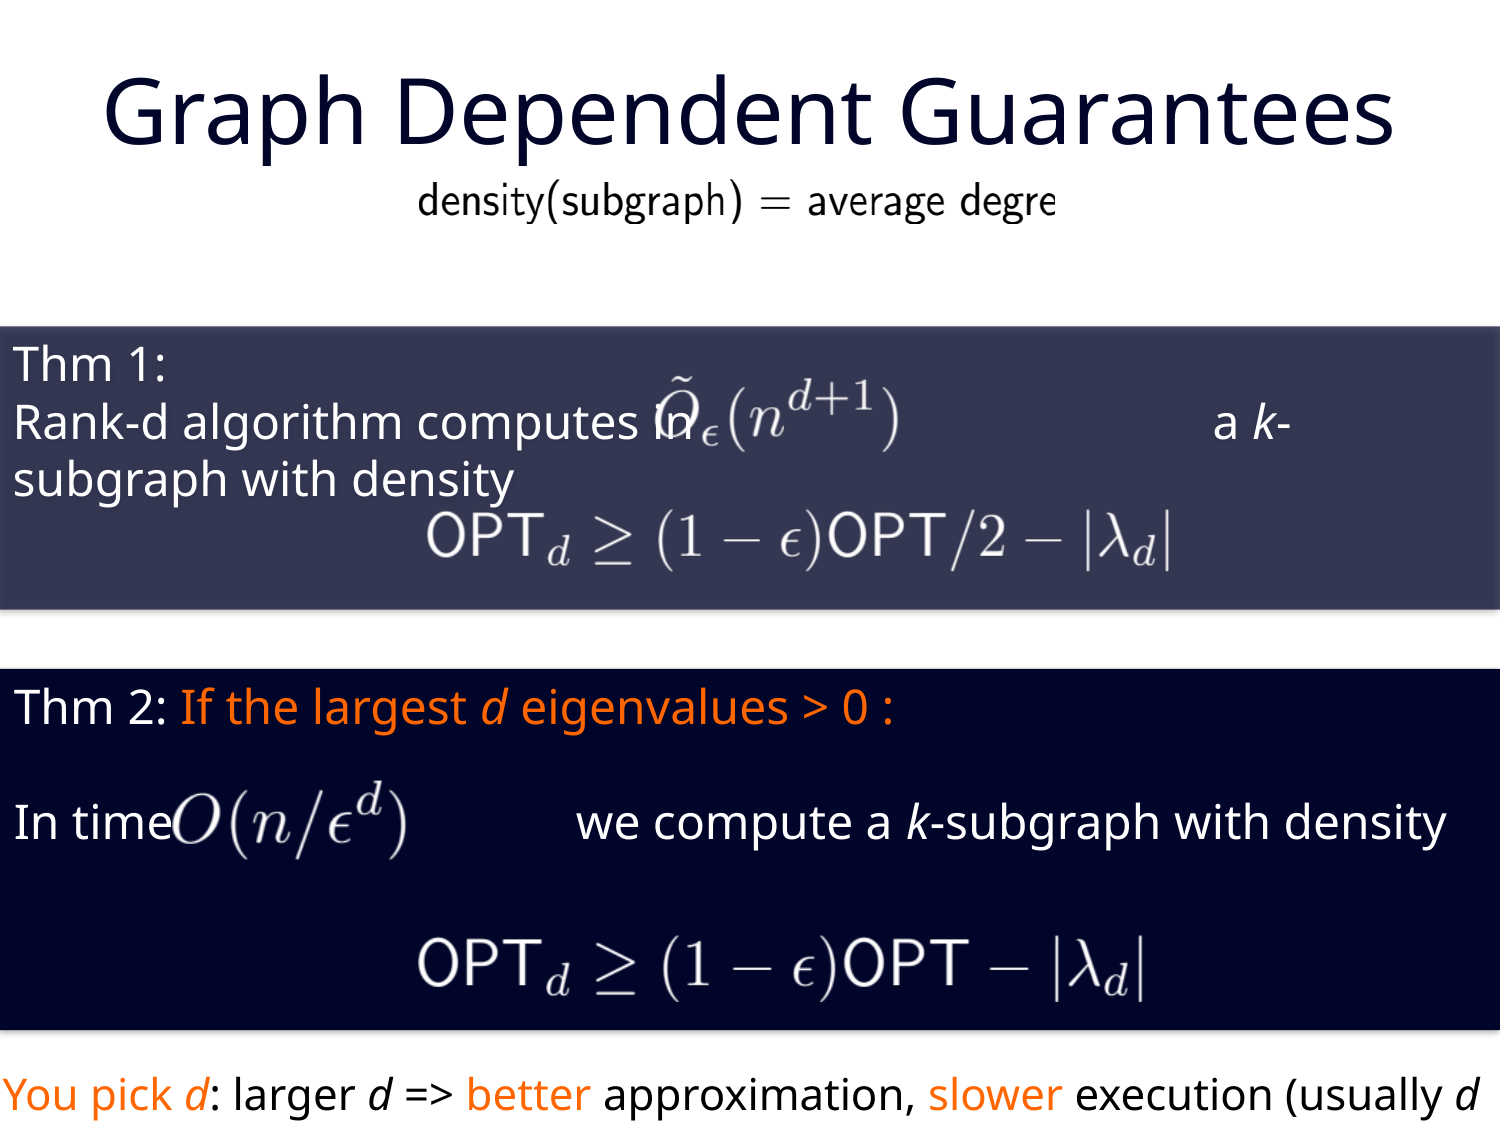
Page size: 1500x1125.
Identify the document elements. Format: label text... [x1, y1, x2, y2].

text_box Thm 2: If the largest d eigenvalues > 0 : In time we compute a k-subgraph with density [0, 668, 1500, 1031]
picture [170, 774, 408, 864]
text_box Thm 1: Rank-d algorithm computes in a k-subgraph with density [0, 326, 1500, 611]
picture [653, 373, 904, 456]
title Graph Dependent Guarantees [0, 45, 1500, 233]
picture [426, 508, 1176, 575]
picture [416, 934, 1150, 1006]
text_box You pick d: larger d => better approximation, slower execution (usually d <= 6) [0, 1059, 1500, 1125]
picture [418, 178, 1056, 224]
